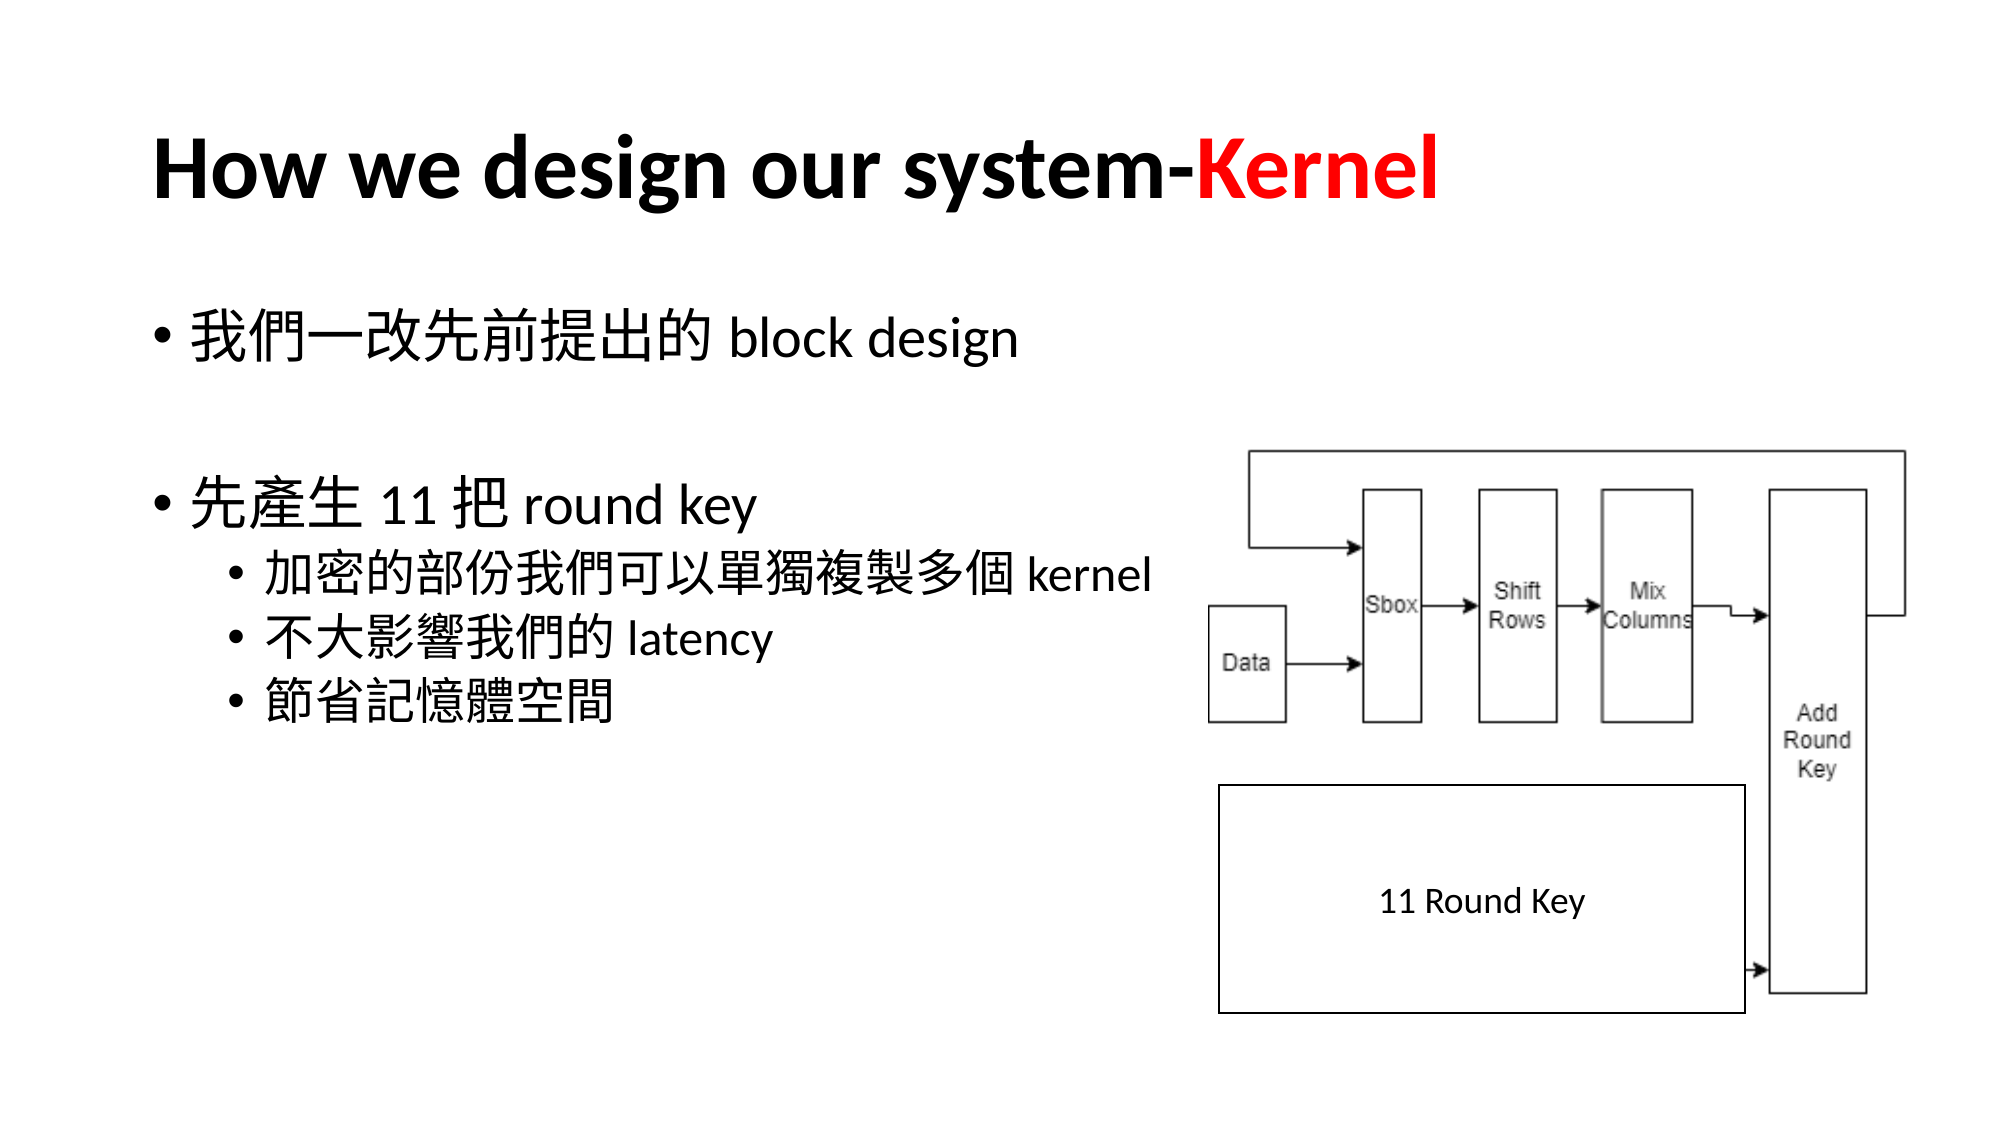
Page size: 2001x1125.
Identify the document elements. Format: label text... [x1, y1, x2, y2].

title How we design our system-Kernel [137, 59, 1863, 278]
picture [1208, 437, 1922, 1014]
list 我們一改先前提出的block design 先產生11把round key 加密的部份我們可以單獨複製多個kernel 不大影響我們的latency 節省記憶體空間 [137, 299, 1863, 1014]
